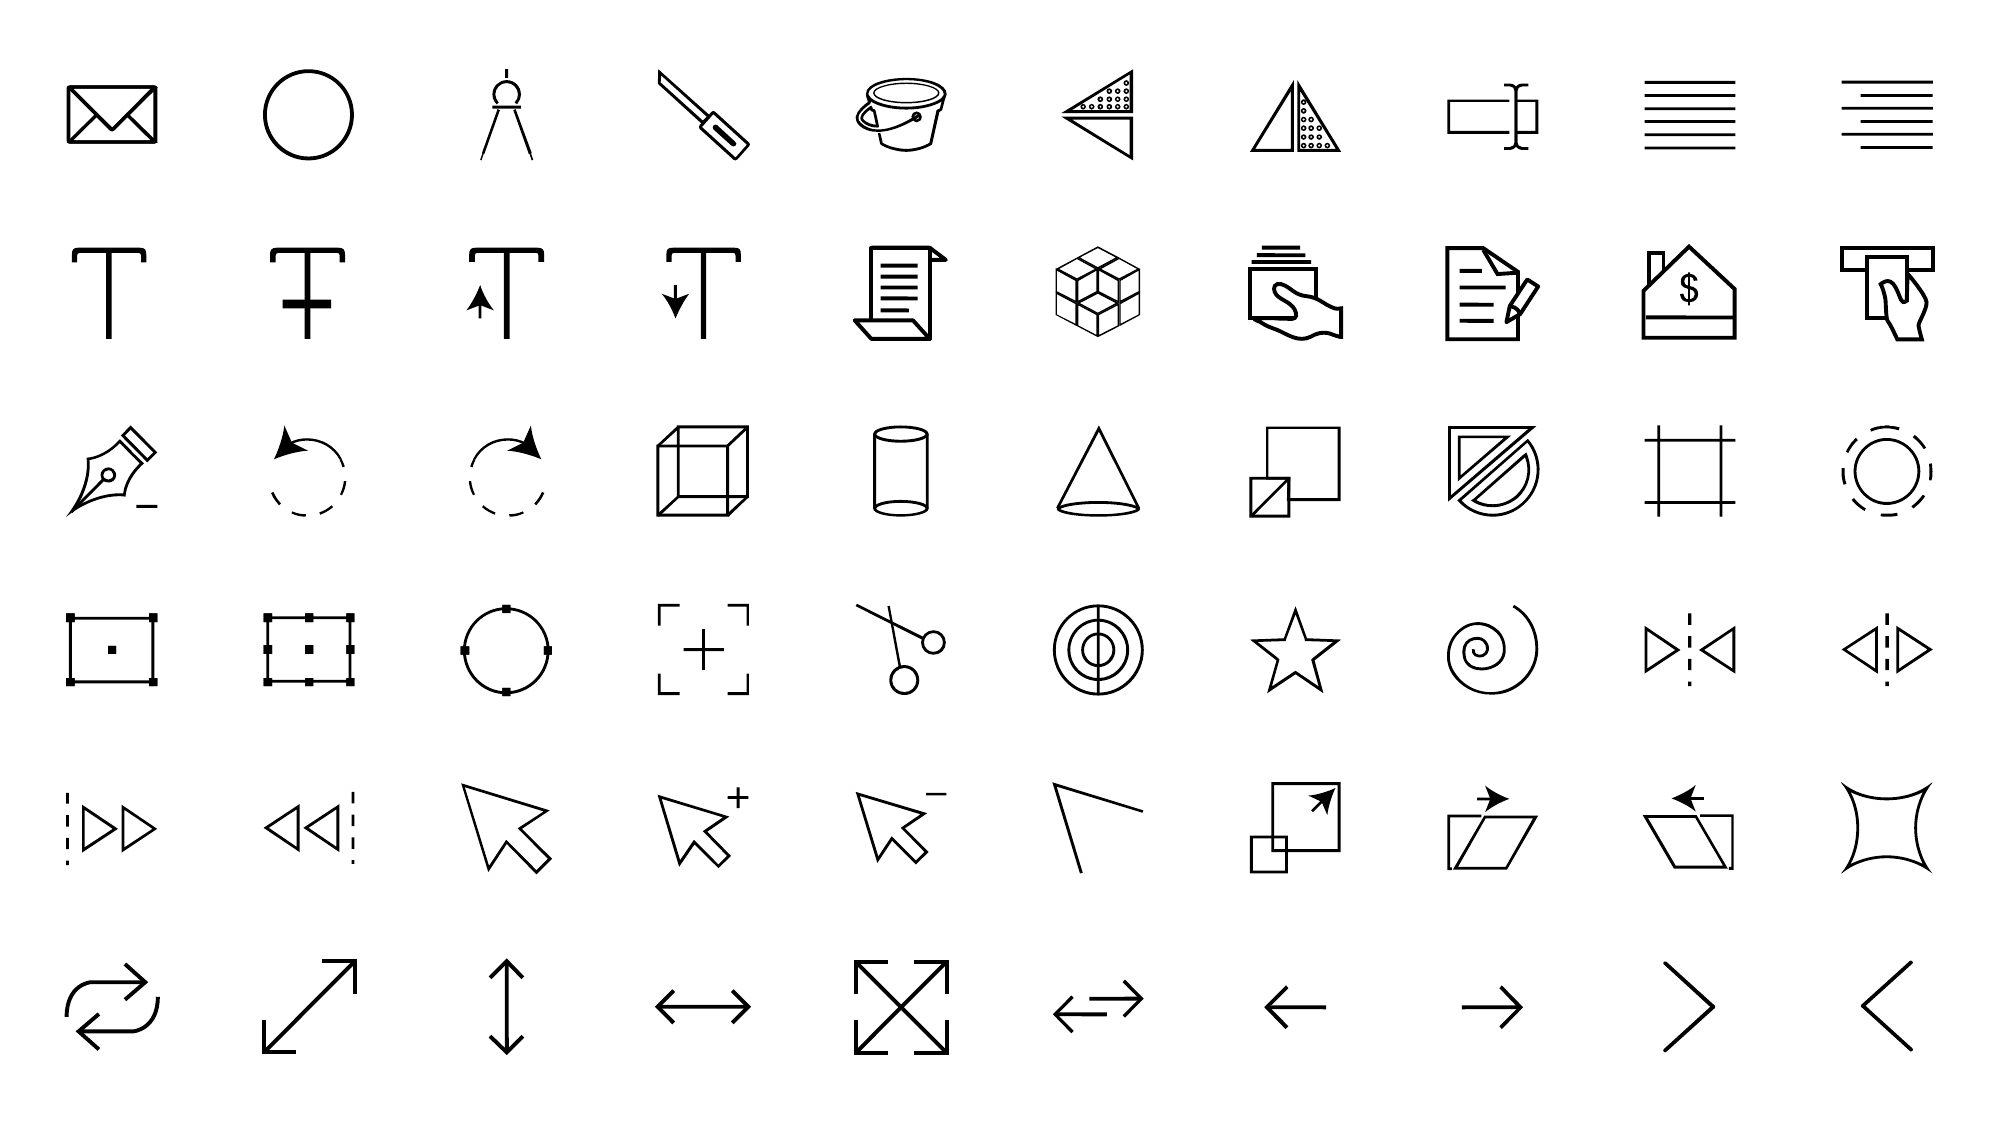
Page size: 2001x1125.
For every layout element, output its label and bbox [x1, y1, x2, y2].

text_box [66, 69, 1933, 1053]
